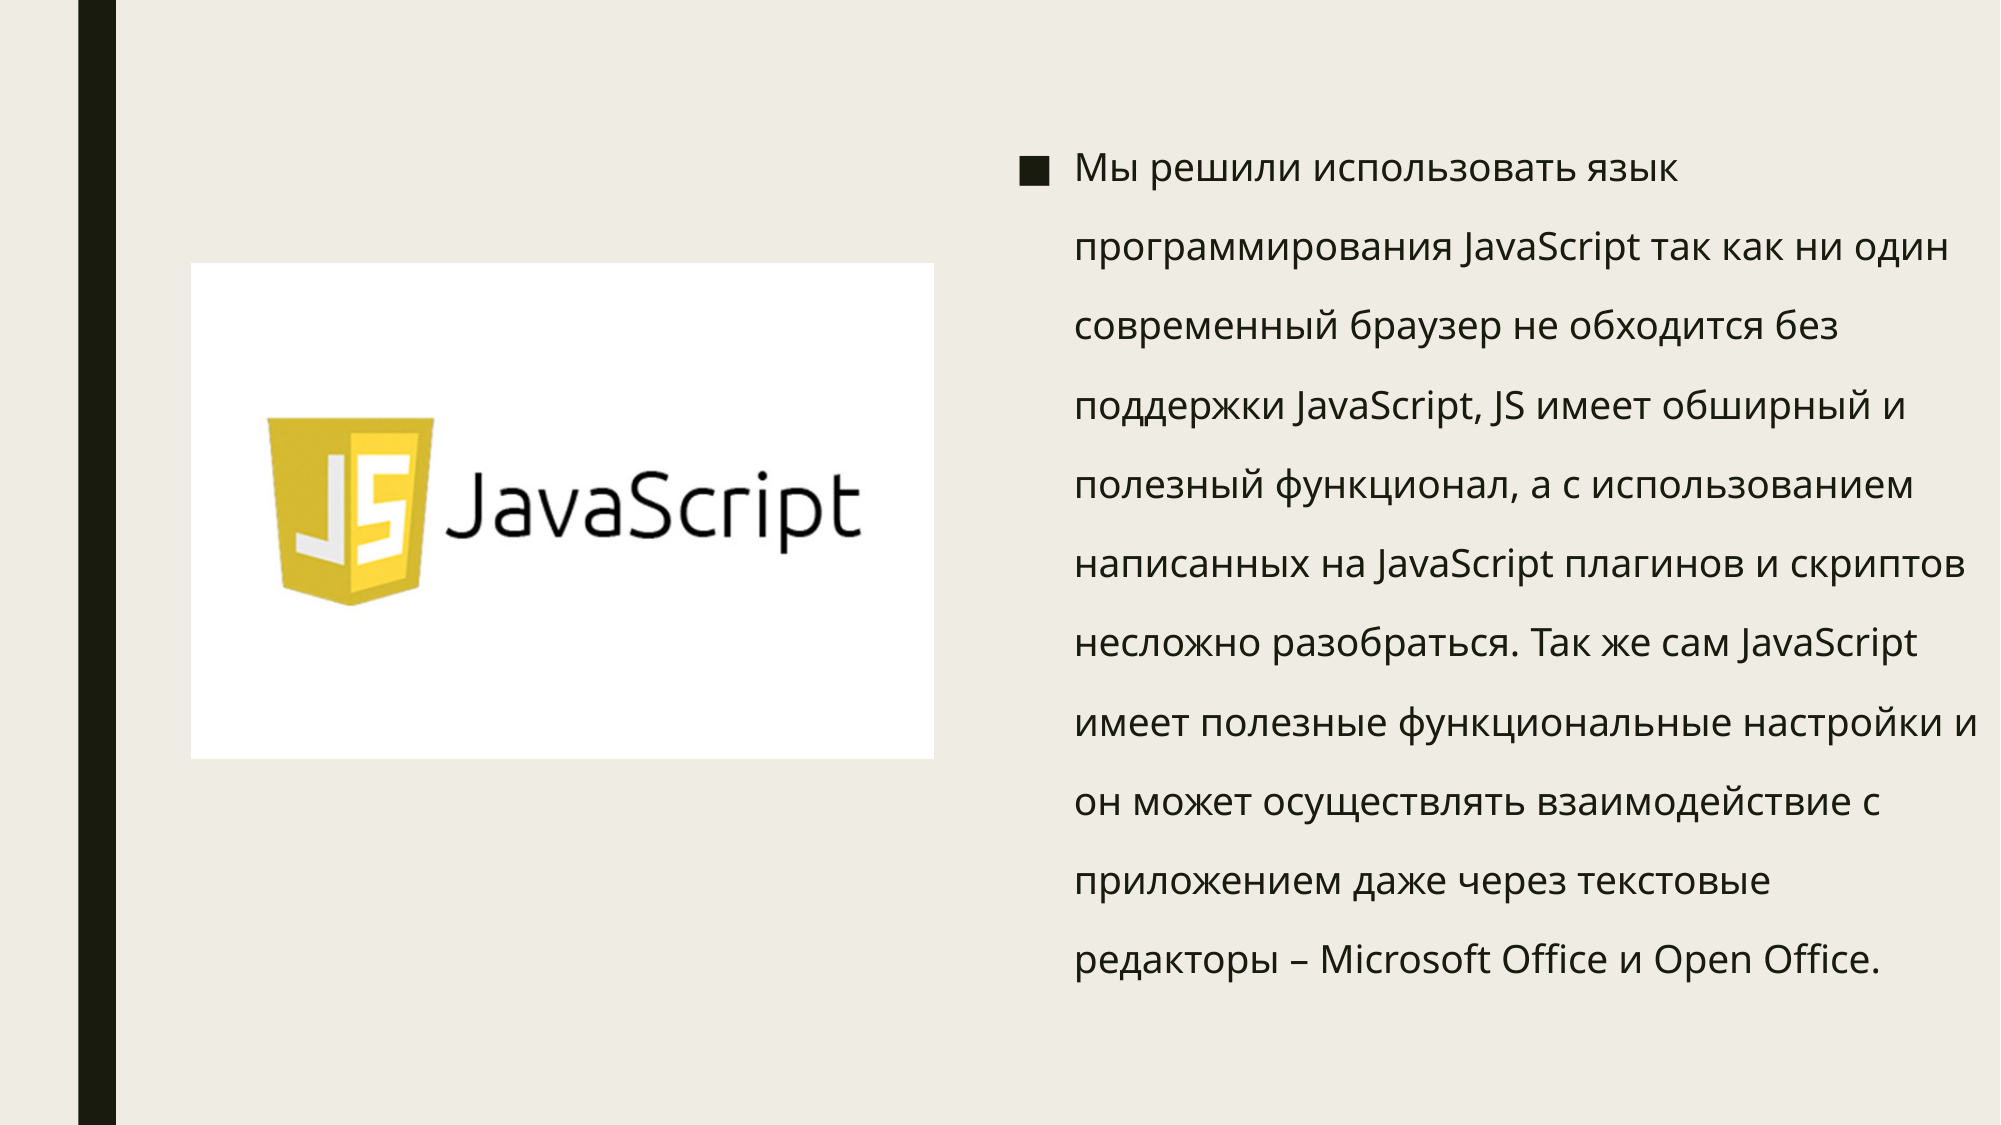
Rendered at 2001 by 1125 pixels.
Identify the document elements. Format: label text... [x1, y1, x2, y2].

picture [191, 263, 934, 759]
list Мы решили использовать язык программирования JavaScript так как ни один современный браузер не обходится без поддержки JavaScript, JS имеет обширный и полезный функционал, а с использованием написанных на JavaScript плагинов и скриптов несложно разобраться. Так же сам JavaScript имеет полезные функциональные настройки и он может осуществлять взаимодействие с приложением даже через текстовые редакторы – Microsoft Office и Open Office. [1001, 102, 2000, 1058]
